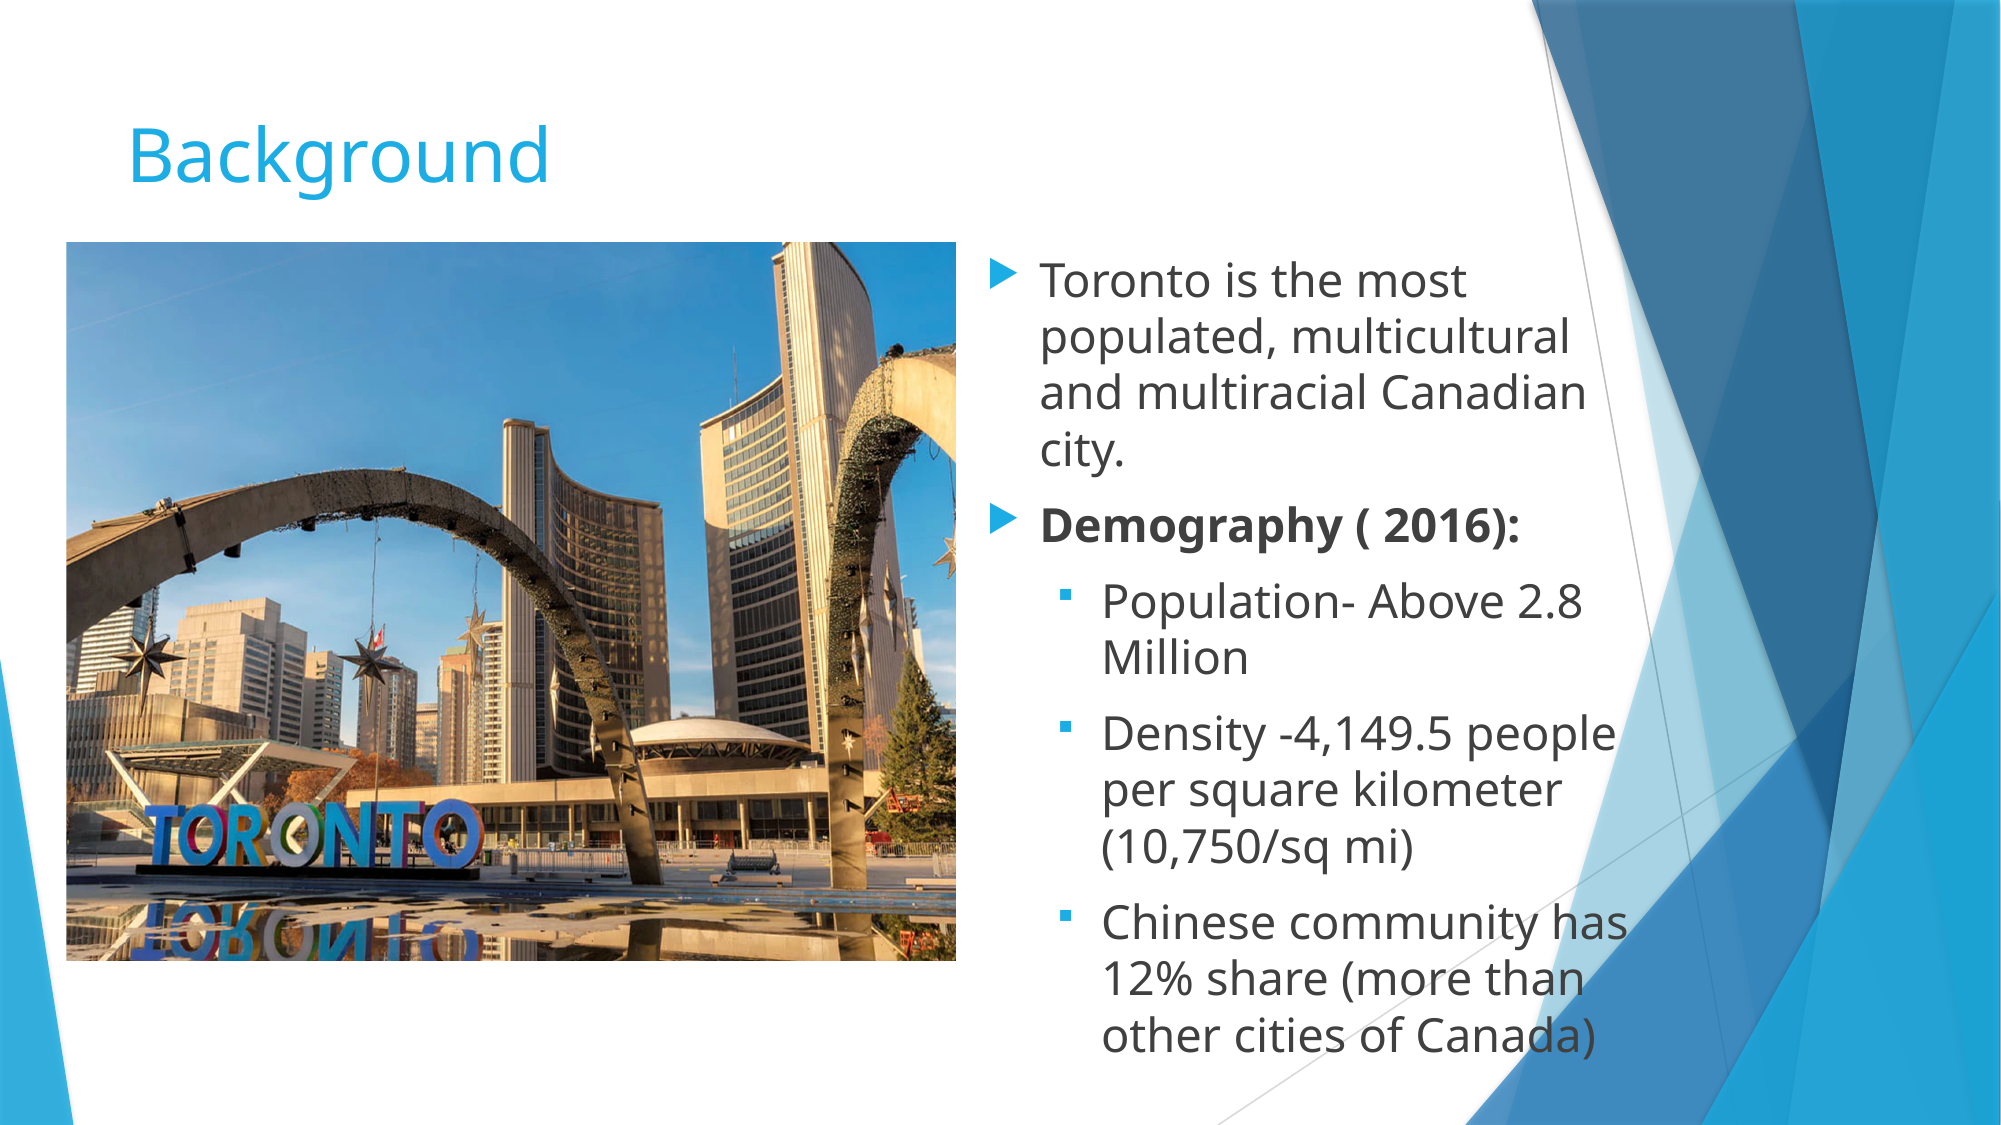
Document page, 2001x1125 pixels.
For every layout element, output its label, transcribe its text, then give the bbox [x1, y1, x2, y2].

picture [65, 242, 957, 961]
title Background [111, 99, 1522, 317]
list Toronto is the most populated, multicultural and multiracial Canadian city. Demography ( 2016): Population- Above 2.8 Million Density -4,149.5 people per square kilometer (10,750/sq mi) Chinese community has 12% share (more than other cities of Canada) [971, 242, 1658, 1085]
